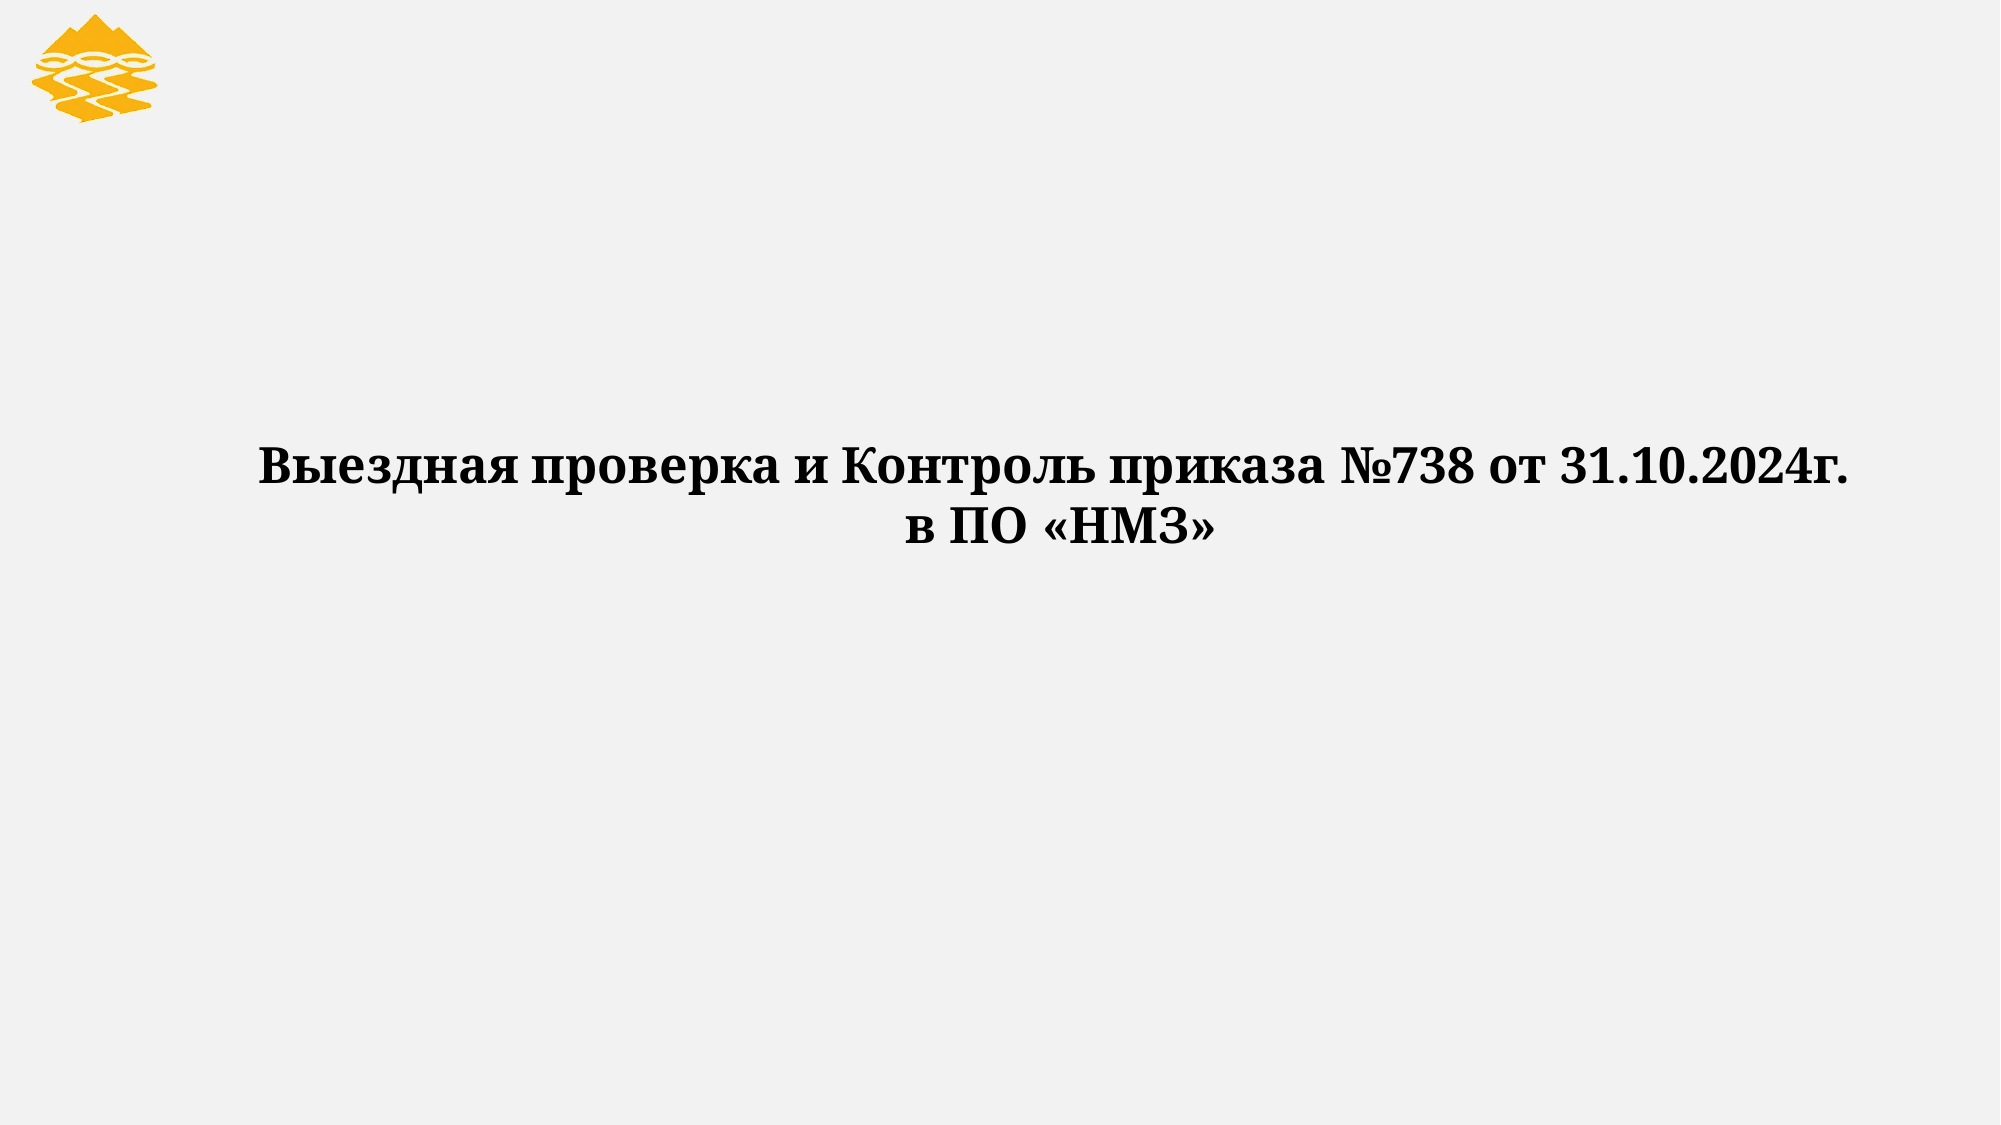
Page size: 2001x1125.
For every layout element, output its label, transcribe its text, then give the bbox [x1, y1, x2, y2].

picture [16, 0, 186, 137]
text_box Выездная проверка и Контроль приказа №738 от 31.10.2024г. в ПО «НМЗ» [185, 426, 1938, 561]
